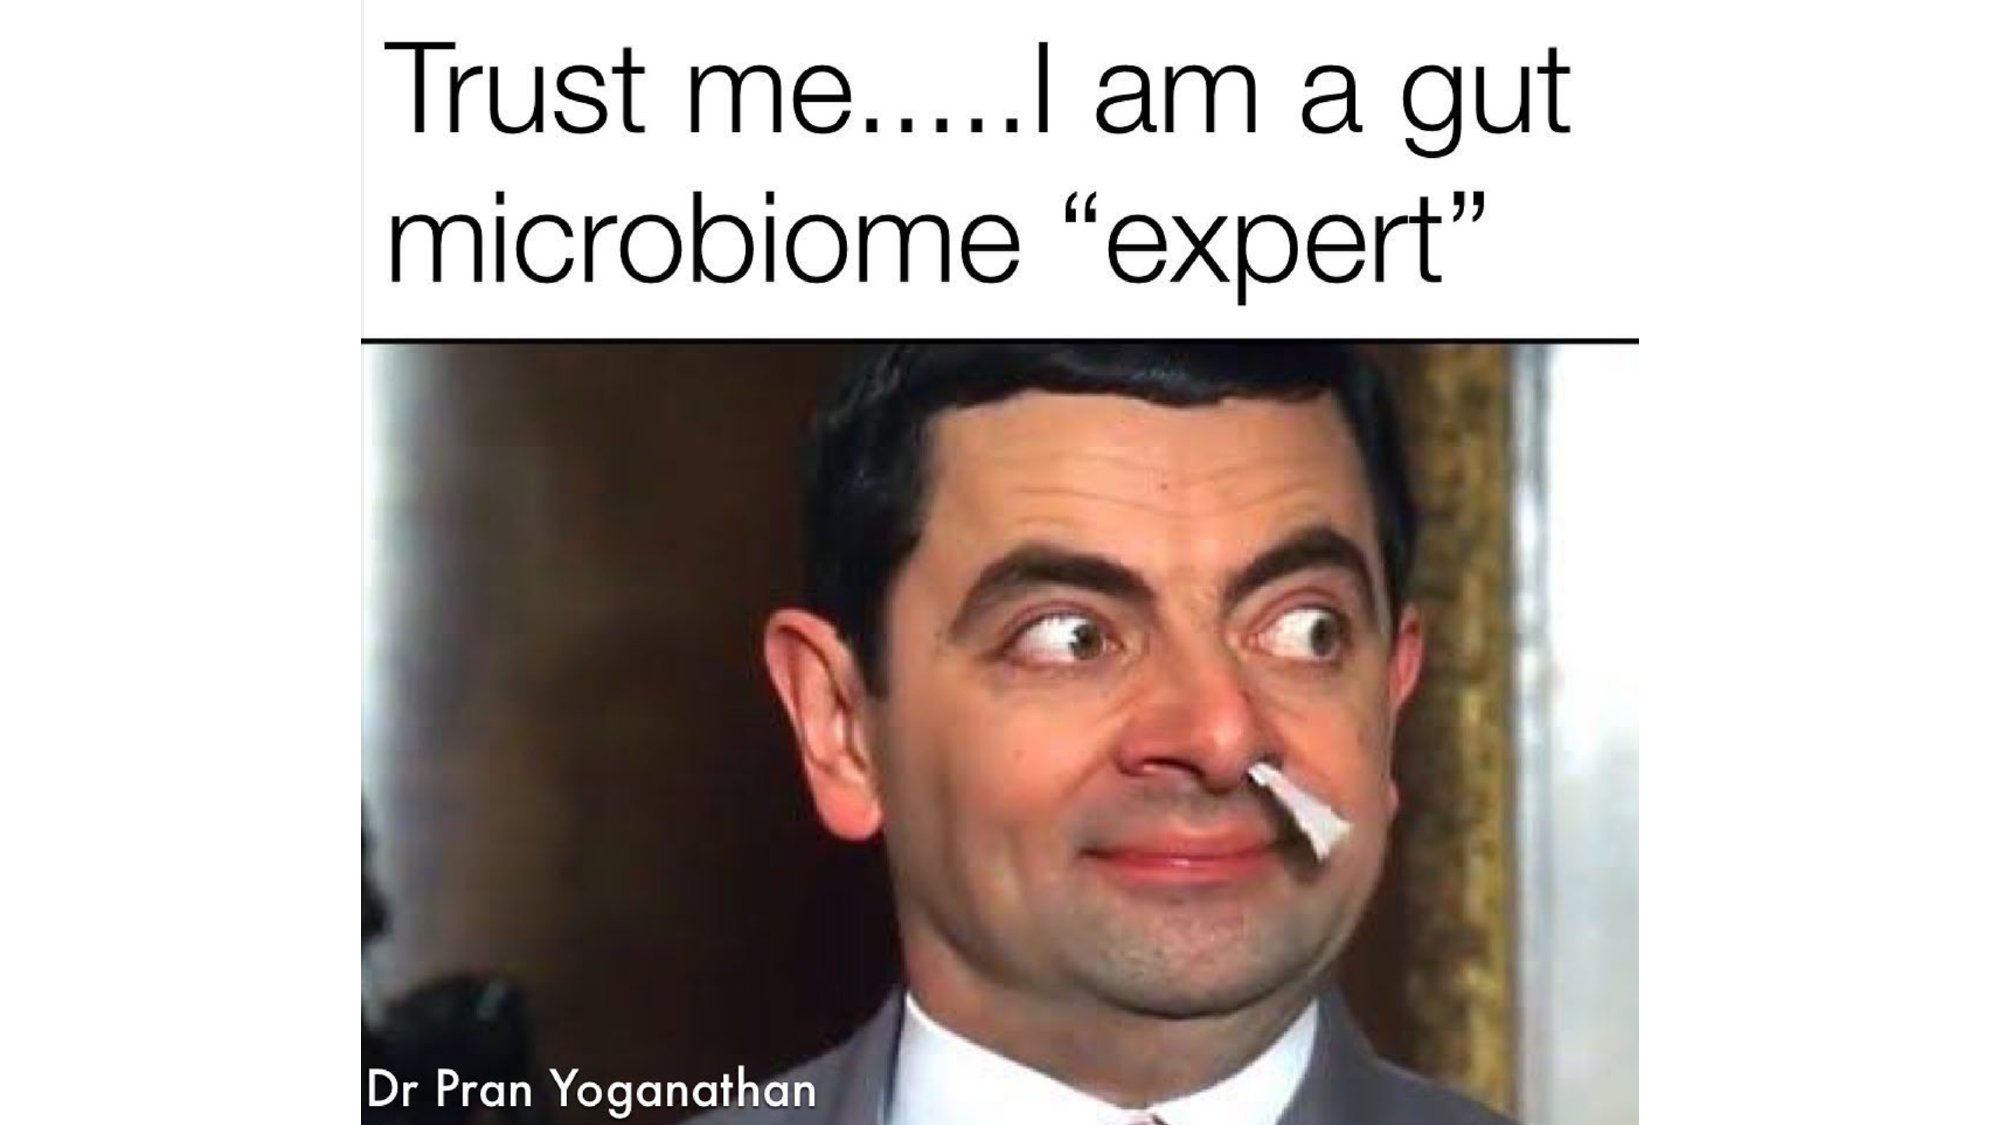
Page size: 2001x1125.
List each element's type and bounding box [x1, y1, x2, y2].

picture [360, 0, 1639, 1125]
